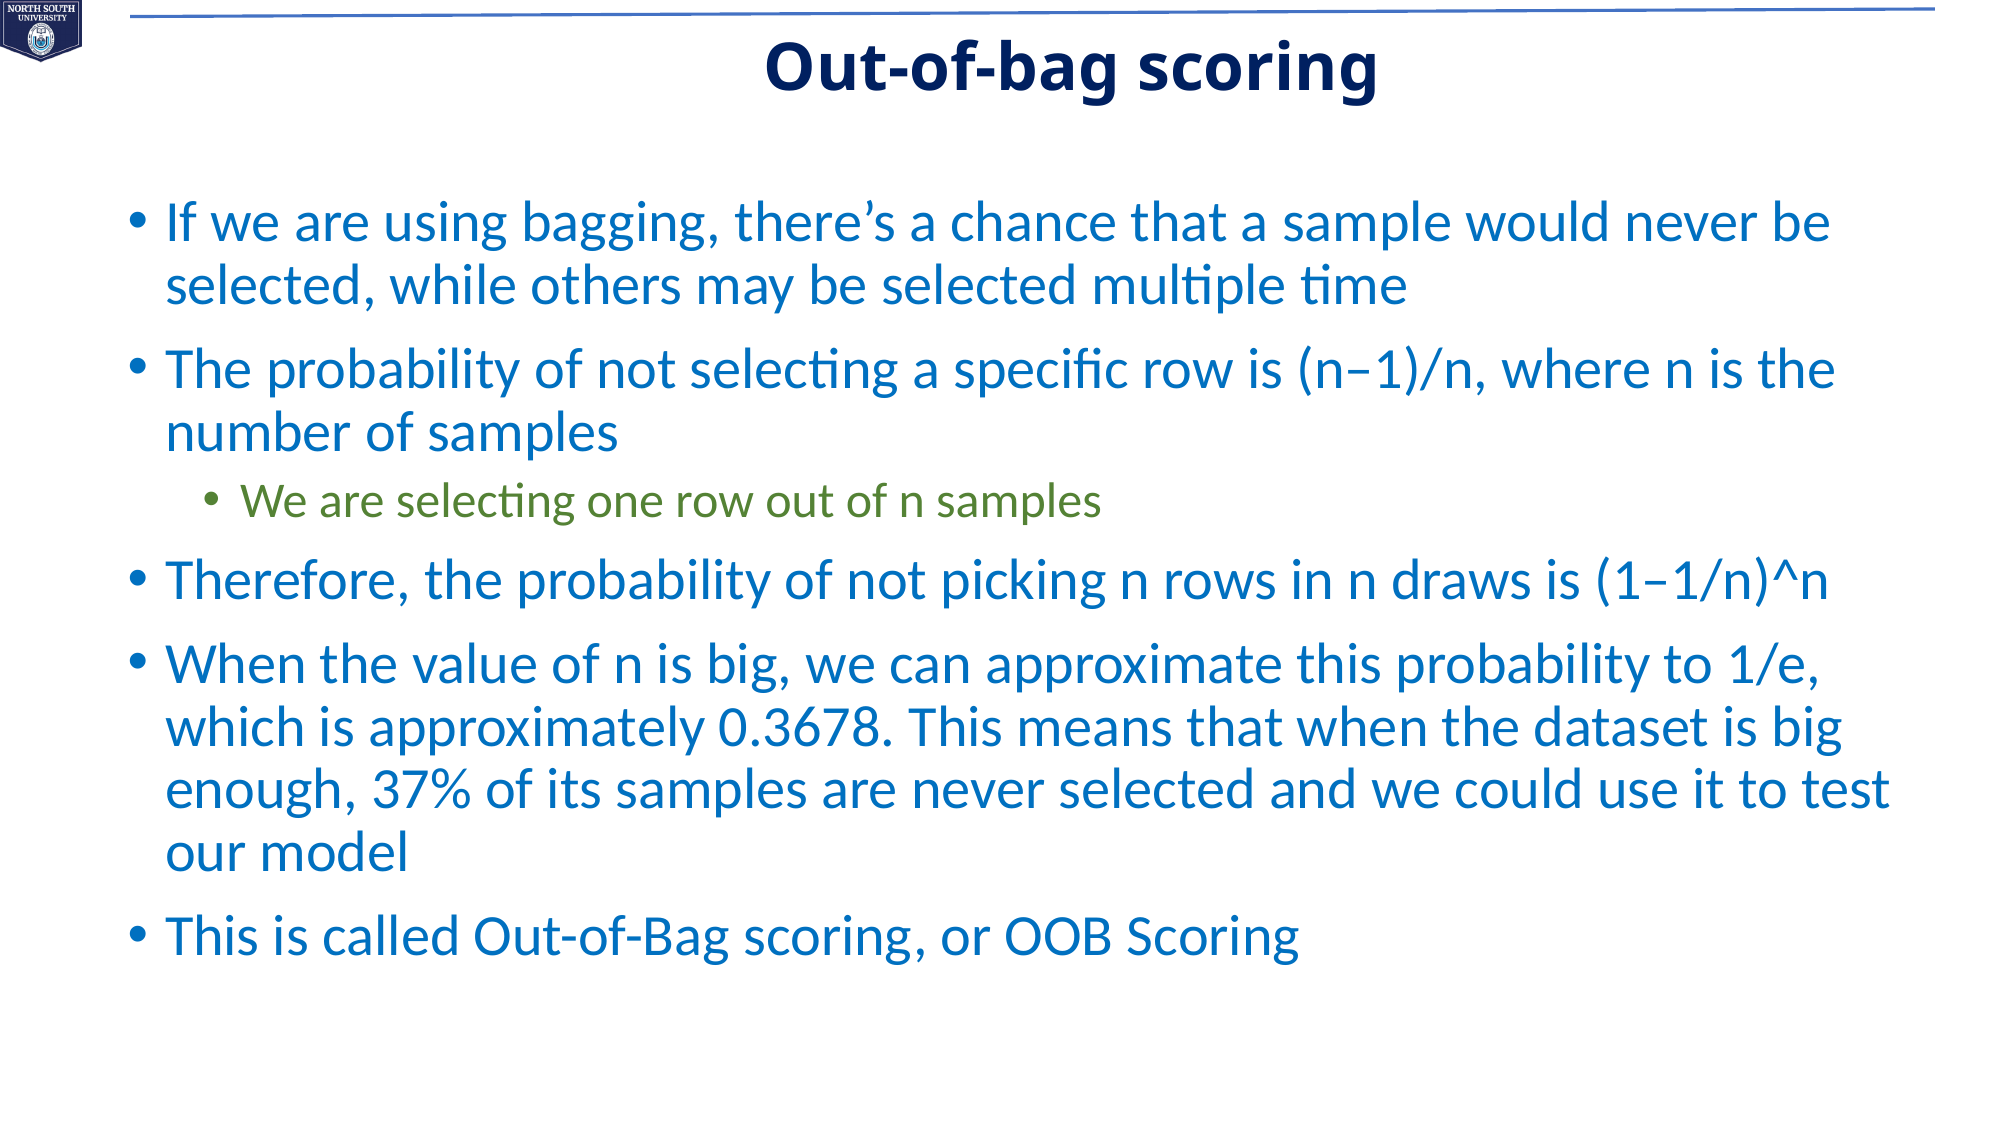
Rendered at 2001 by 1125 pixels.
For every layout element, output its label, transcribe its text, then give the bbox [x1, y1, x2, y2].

list If we are using bagging, there’s a chance that a sample would never be selected, while others may be selected multiple time The probability of not selecting a specific row is (n–1)/n, where n is the number of samples We are selecting one row out of n samples Therefore, the probability of not picking n rows in n draws is (1–1/n)^n When the value of n is big, we can approximate this probability to 1/e, which is approximately 0.3678. This means that when the dataset is big enough, 37% of its samples are never selected and we could use it to test our model This is called Out-of-Bag scoring, or OOB Scoring [112, 183, 1970, 1043]
picture [0, 0, 82, 65]
title Out-of-bag scoring [209, 25, 1935, 112]
